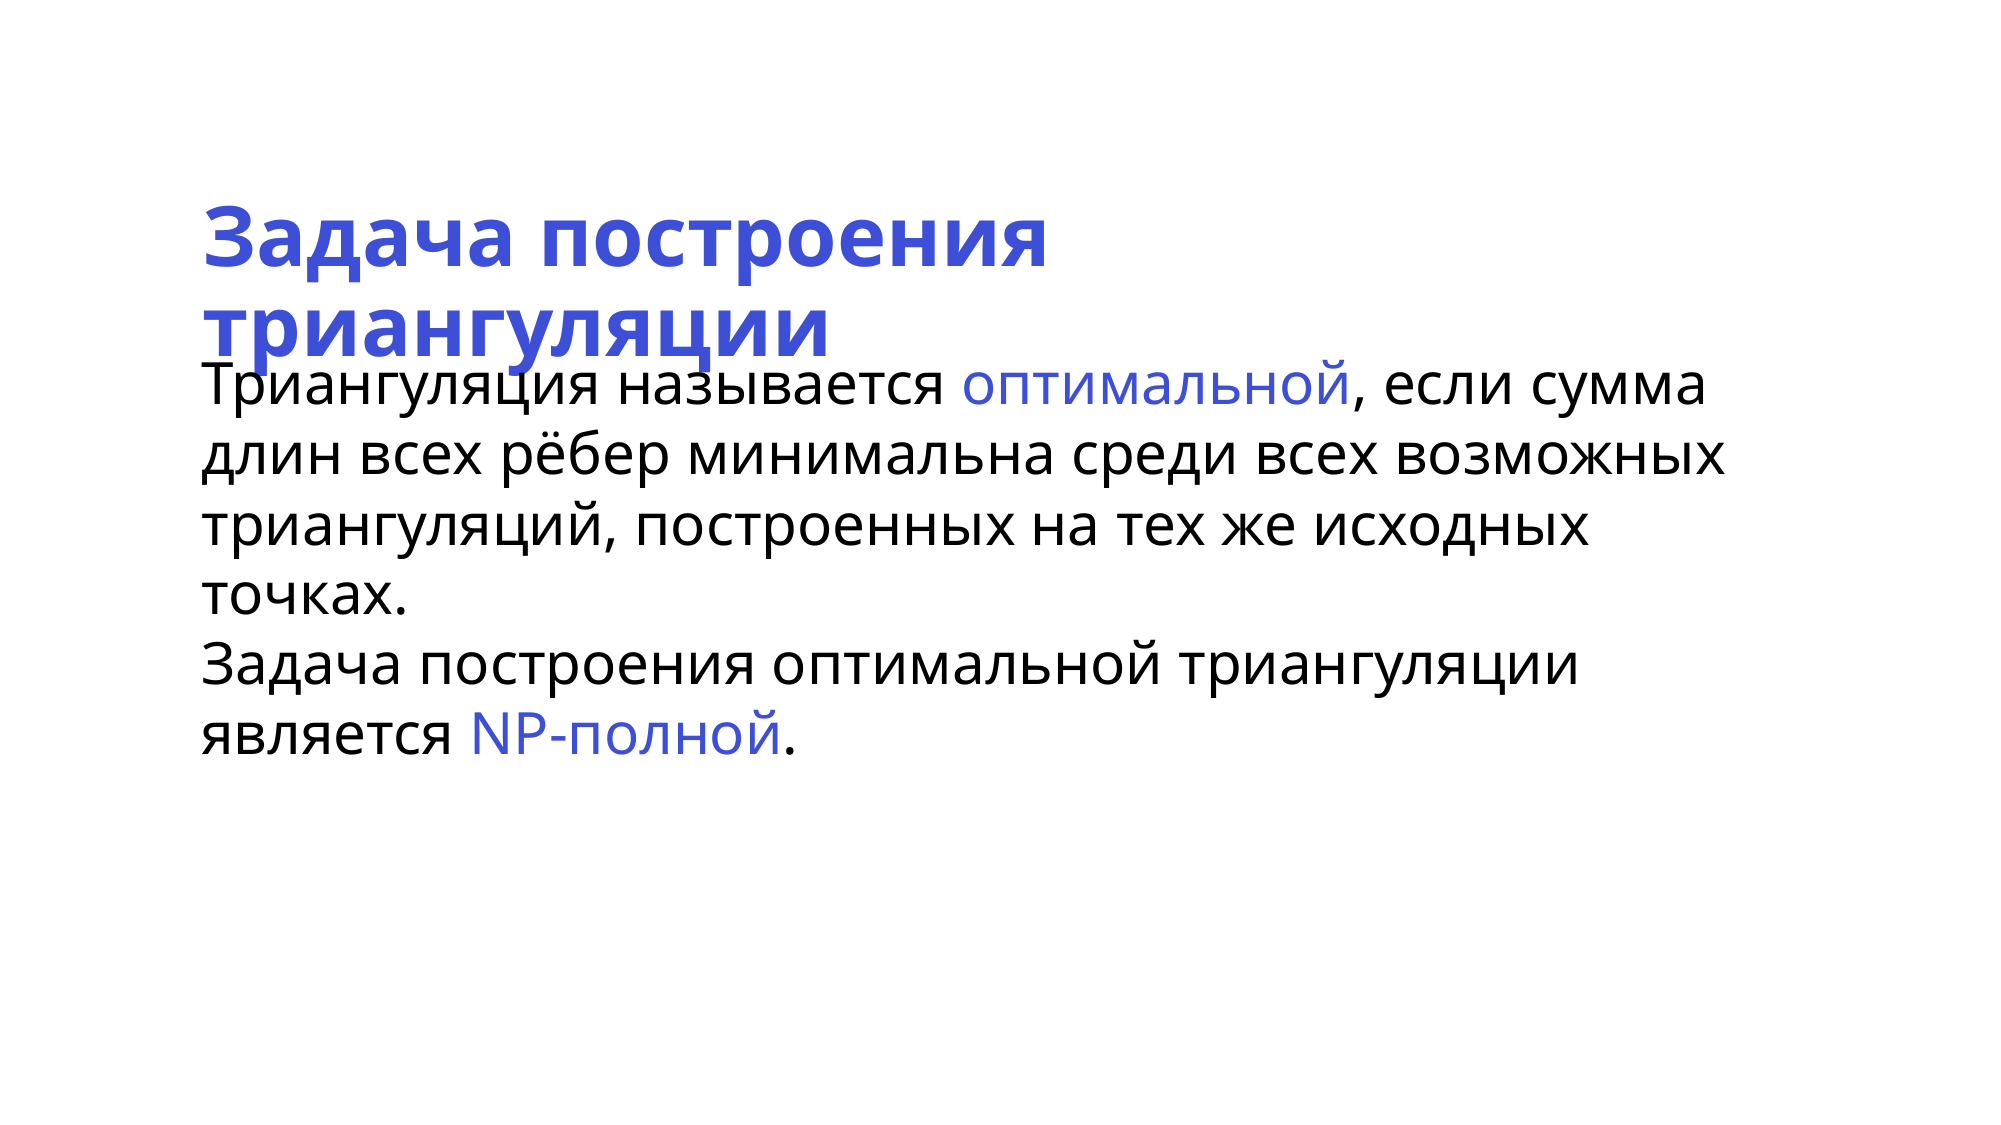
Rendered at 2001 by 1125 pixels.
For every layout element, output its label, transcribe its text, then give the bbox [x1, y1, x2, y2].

text_box Задача построения триангуляции [187, 187, 1544, 307]
text_box Триангуляция называется оптимальной, если сумма длин всех рёбер минимальна среди всех возможных триангуляций, построенных на тех же исходных точках. Задача построения оптимальной триангуляции является NP-полной. [186, 339, 1816, 774]
